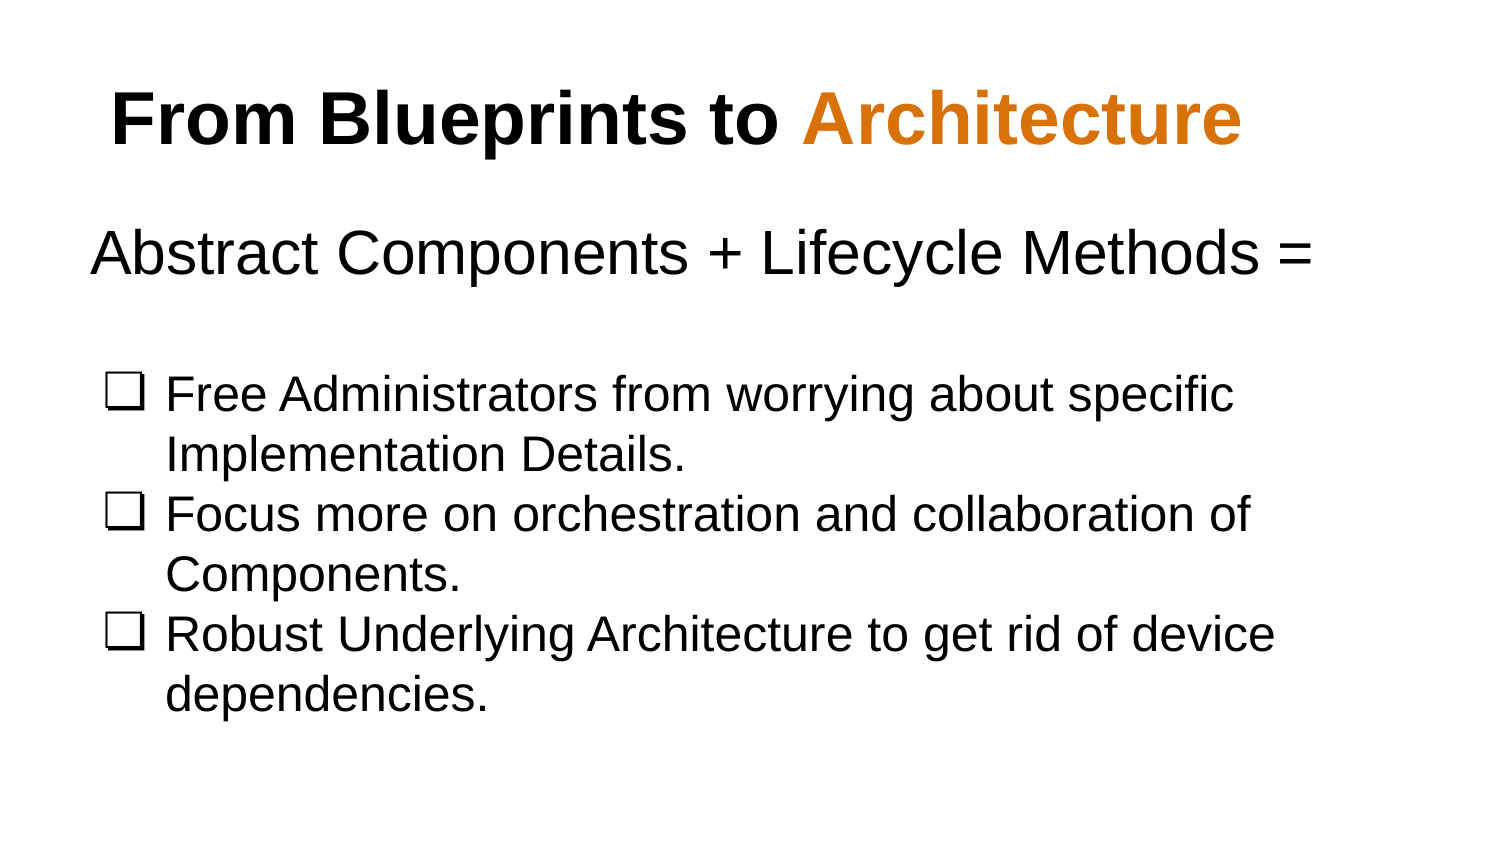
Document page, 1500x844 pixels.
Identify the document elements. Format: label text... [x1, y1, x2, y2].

title From Blueprints to Architecture [75, 33, 1425, 175]
list Abstract Components + Lifecycle Methods = Free Administrators from worrying about specific Implementation Details. Focus more on orchestration and collaboration of Components. Robust Underlying Architecture to get rid of device dependencies. [75, 196, 1425, 808]
